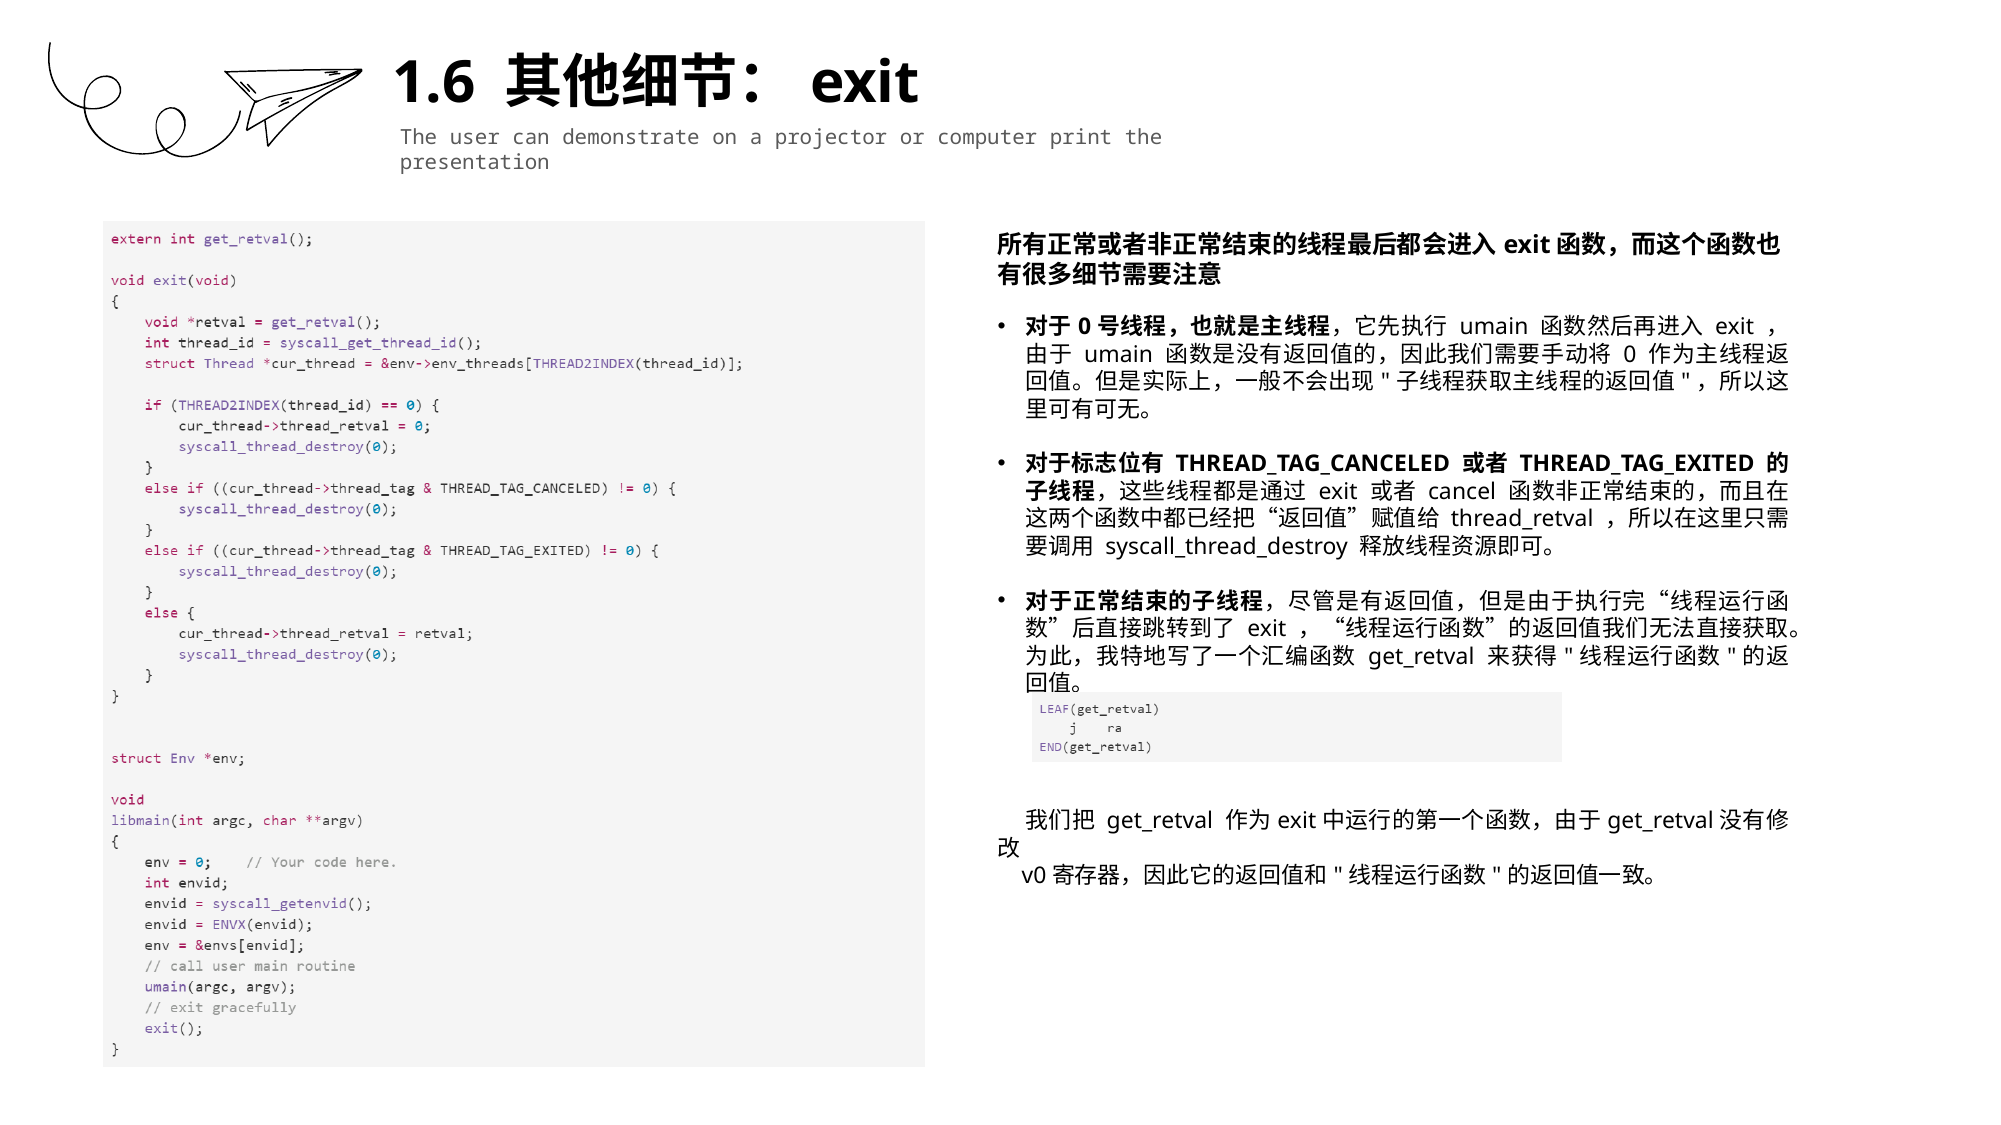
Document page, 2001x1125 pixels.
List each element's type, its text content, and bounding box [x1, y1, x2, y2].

picture [1032, 692, 1562, 762]
picture [47, 41, 363, 158]
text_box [385, 36, 1186, 157]
text_box 所有正常或者非正常结束的线程最后都会进入exit函数，而这个函数也有很多细节需要注意 [982, 221, 1817, 296]
picture [103, 221, 925, 1067]
text_box 对于0号线程，也就是主线程，它先执行 umain 函数然后再进入 exit ，由于 umain 函数是没有返回值的，因此我们需要手动将 0 作为主线程返回值。但是实际上，一般不会出现"子线程获取主线程的返回值"，所以这里可有可无。 对于标志位有 THREAD_TAG_CANCELED 或者 THREAD_TAG_EXITED 的子线程，这些线程都是通过 exit 或者 cancel 函数非正常结束的，而且在这两个函数中都已经把“返回值”赋值给 thread_retval ，所以在这里只需要调用 syscall_thread_destroy 释放线程资源即可。 对于正常结束的子线程，尽管是有返回值，但是由于执行完“线程运行函数”后直接跳转到了 exit ，“线程运行函数”的返回值我们无法直接获取。为此，我特地写了一个汇编函数 get_retval 来获得"线程运行函数"的返回值。 我们把 get_retval 作为exit中运行的第一个函数，由于get_retval没有修改 v0寄存器，因此它的返回值和"线程运行函数"的返回值一致。 [982, 304, 1805, 896]
